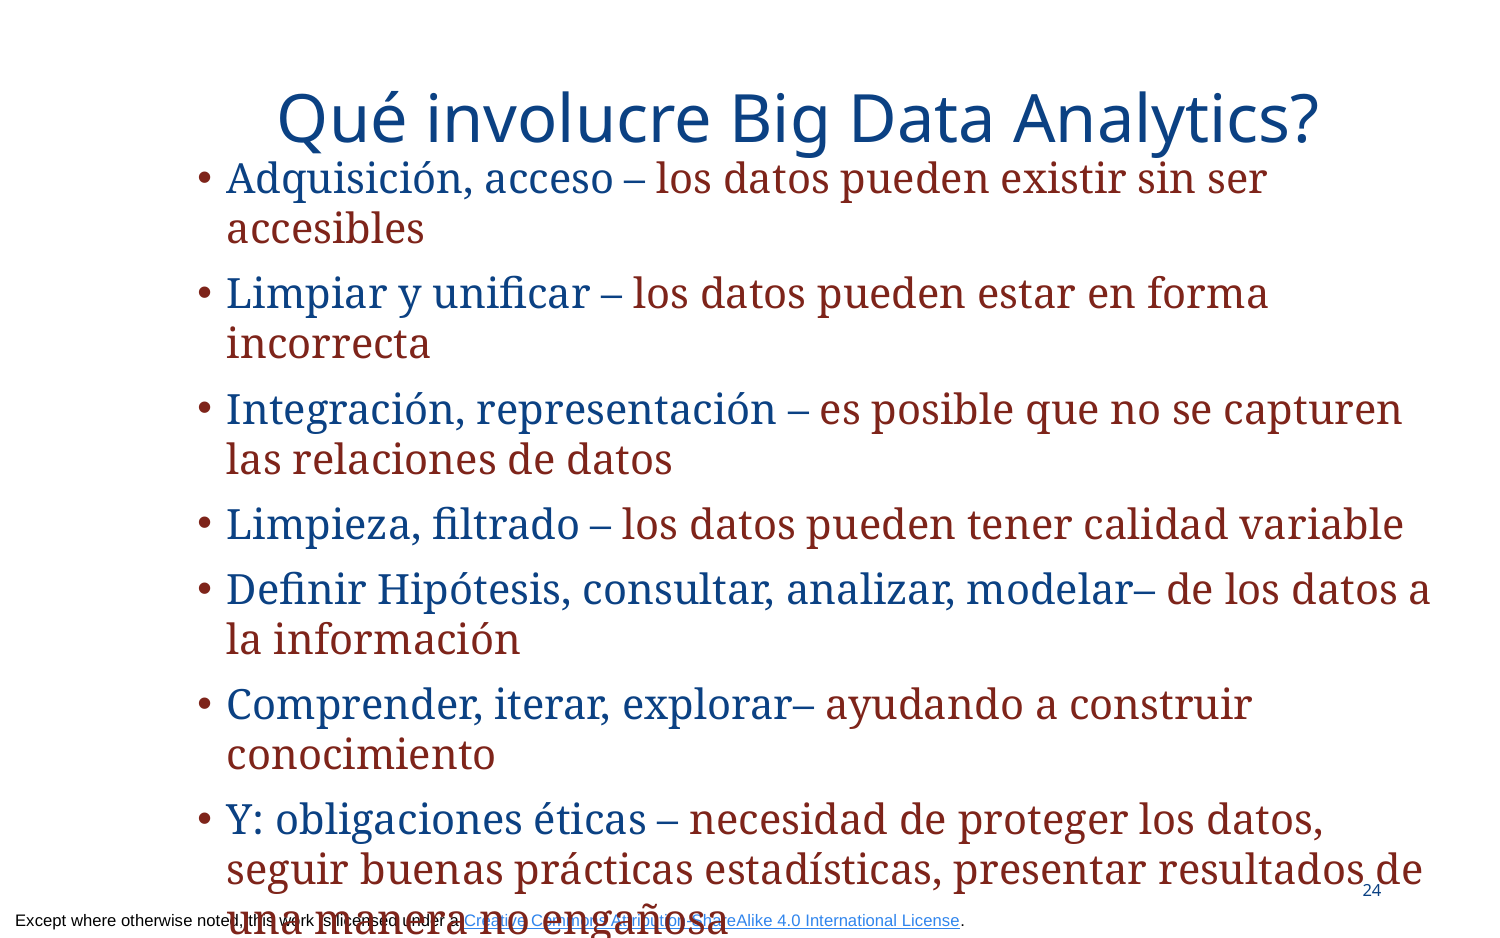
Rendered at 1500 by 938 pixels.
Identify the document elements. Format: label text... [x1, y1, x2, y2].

list Adquisición, acceso – los datos pueden existir sin ser accesibles Limpiar y unificar – los datos pueden estar en forma incorrecta Integración, representación – es posible que no se capturen las relaciones de datos Limpieza, filtrado – los datos pueden tener calidad variable Definir Hipótesis, consultar, analizar, modelar– de los datos a la información Comprender, iterar, explorar– ayudando a construir conocimiento Y: obligaciones éticas – necesidad de proteger los datos, seguir buenas prácticas estadísticas, presentar resultados de una manera no engañosa [182, 239, 1469, 857]
slide_number 24 [1347, 866, 1416, 917]
title Qué involucre Big Data Analytics? [182, 26, 1416, 205]
